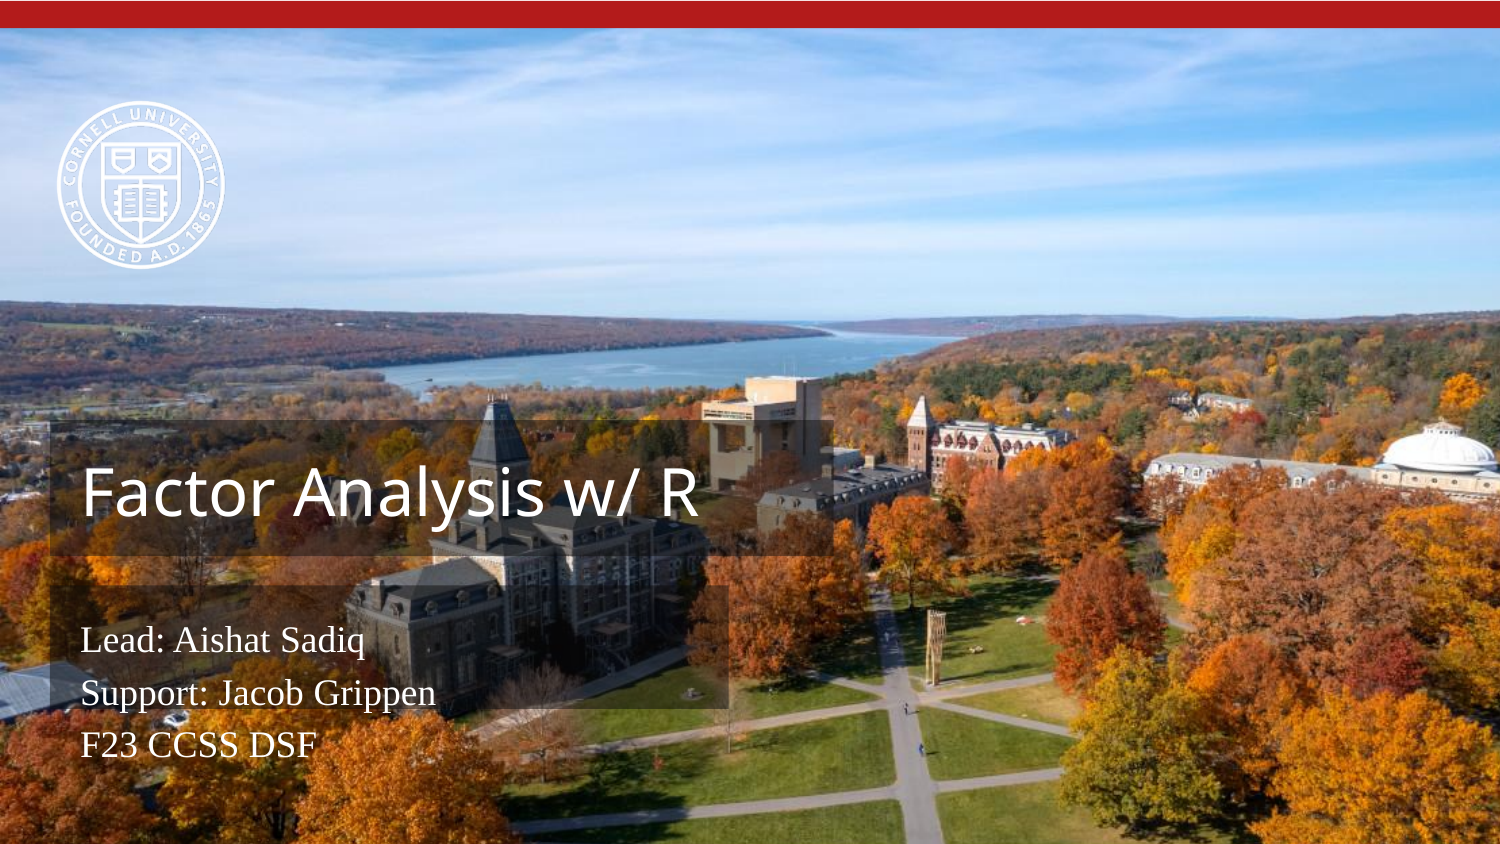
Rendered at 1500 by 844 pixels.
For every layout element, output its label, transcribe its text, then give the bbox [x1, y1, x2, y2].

list Lead: Aishat Sadiq Support: Jacob Grippen F23 CCSS DSF [49, 585, 729, 709]
title Factor Analysis w/ R [49, 420, 834, 557]
picture [0, 29, 1500, 844]
